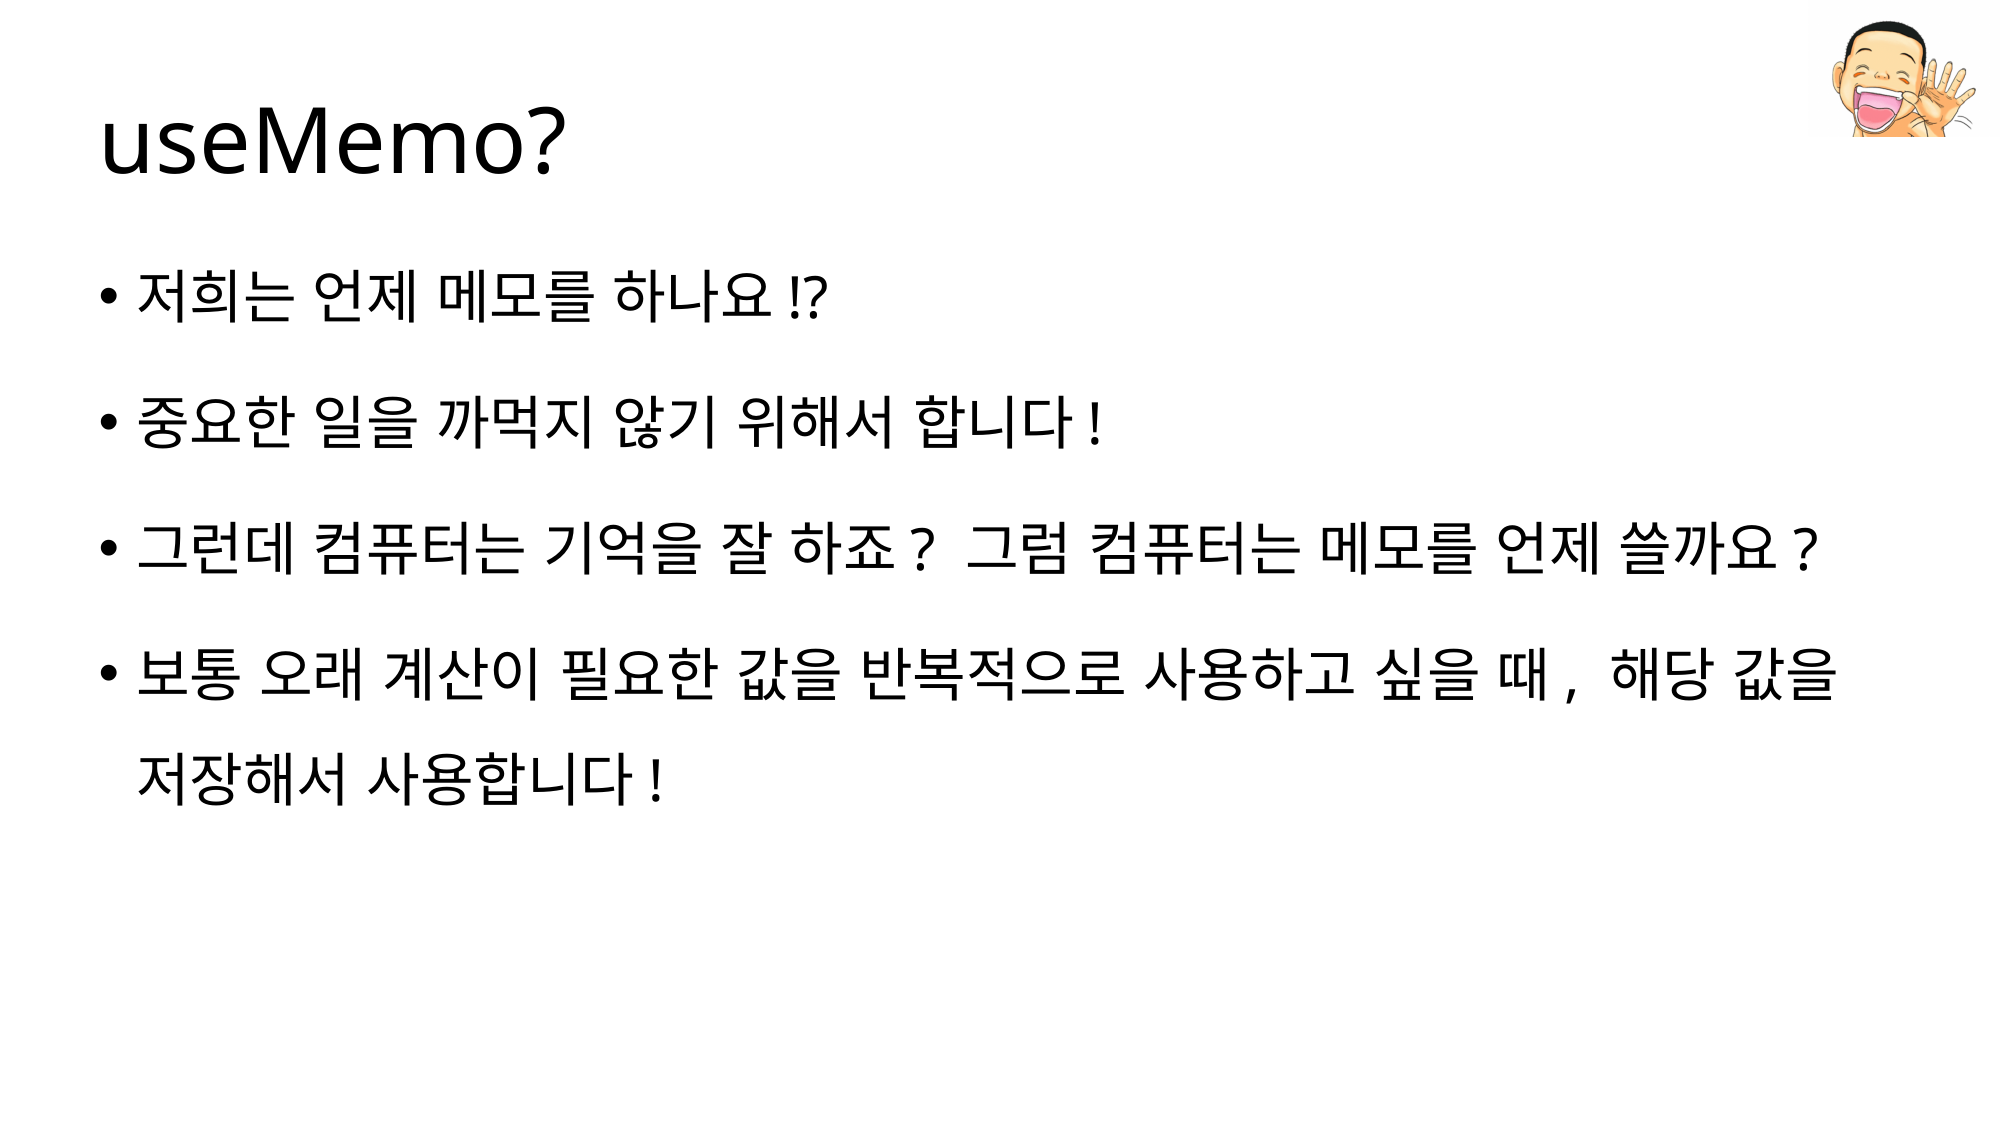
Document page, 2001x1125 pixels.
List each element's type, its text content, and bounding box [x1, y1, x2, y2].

picture [1931, 0, 2000, 137]
list 저희는 언제 메모를 하나요!? 중요한 일을 까먹지 않기 위해서 합니다! 그런데 컴퓨터는 기억을 잘 하죠? 그럼 컴퓨터는 메모를 언제 쓸까요? 보통 오래 계산이 필요한 값을 반복적으로 사용하고 싶을 때, 해당 값을 저장해서 사용합니다! [83, 217, 1931, 1125]
title useMemo? [83, 0, 1931, 217]
